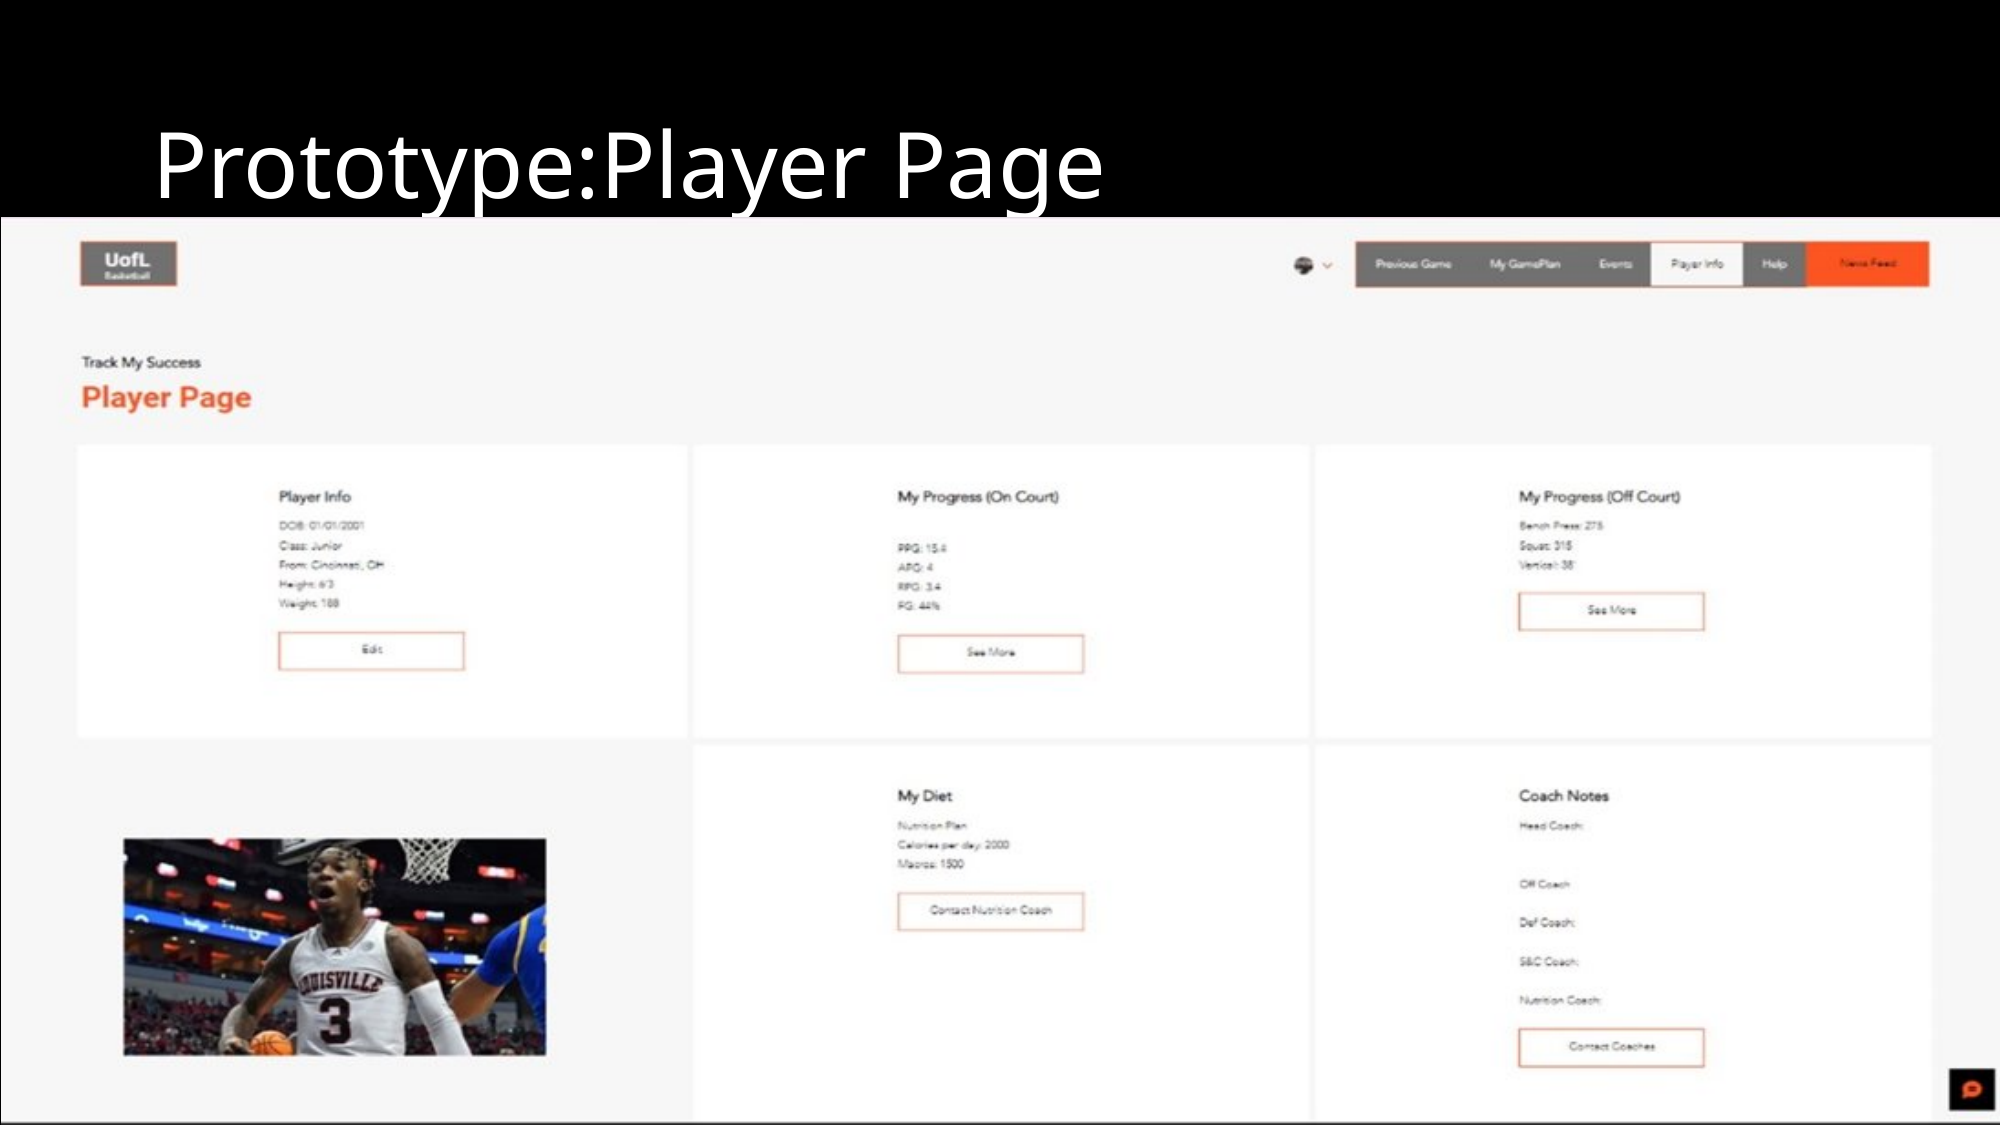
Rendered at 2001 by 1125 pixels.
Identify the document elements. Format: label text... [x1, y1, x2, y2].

title Prototype:Player Page [137, 59, 1863, 217]
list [1, 217, 2000, 1125]
